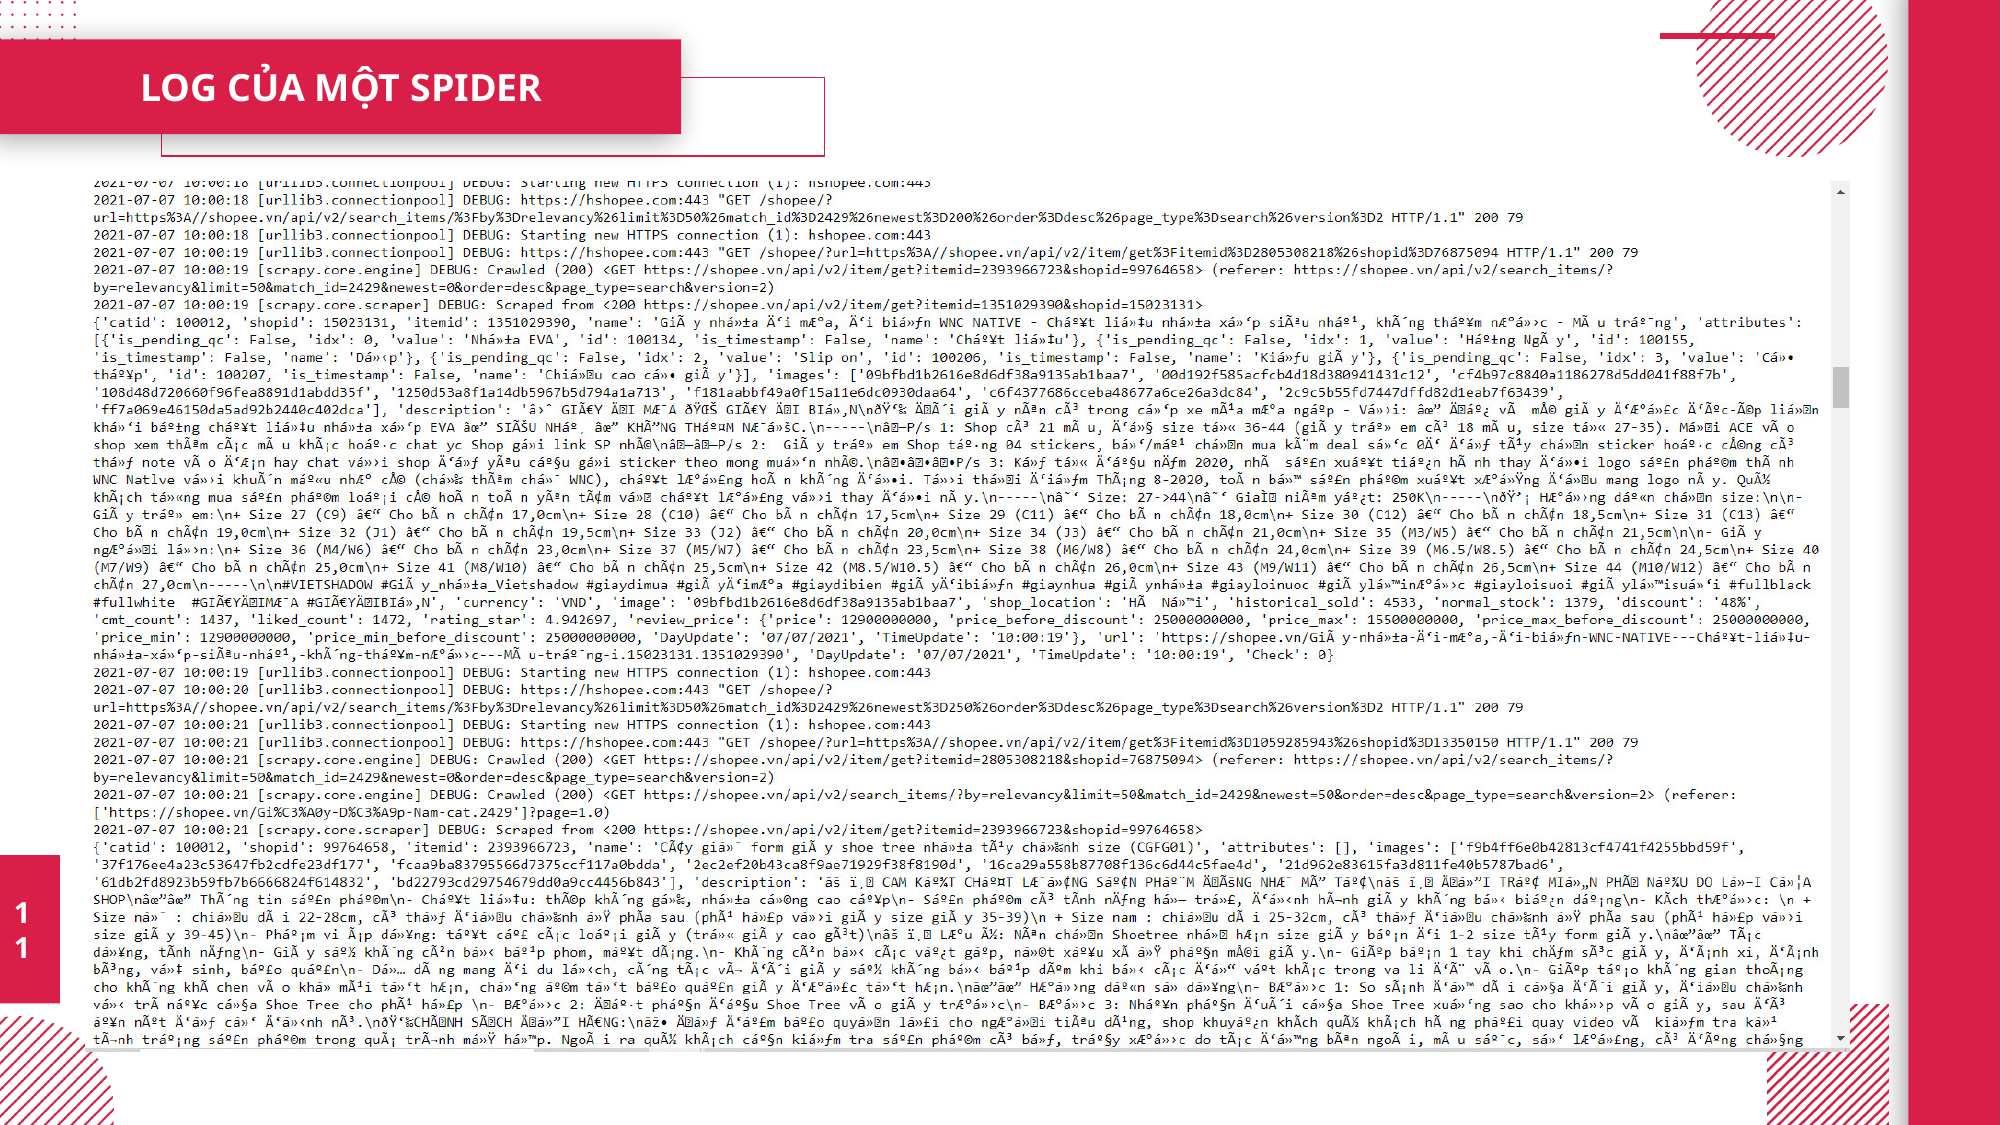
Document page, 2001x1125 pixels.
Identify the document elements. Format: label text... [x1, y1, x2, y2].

text_box 11 [0, 855, 60, 1004]
picture [0, 180, 1889, 1125]
text_box LOG CỦA MỘT SPIDER [0, 39, 682, 135]
picture [1696, 0, 1888, 157]
text_box [669, 77, 825, 157]
